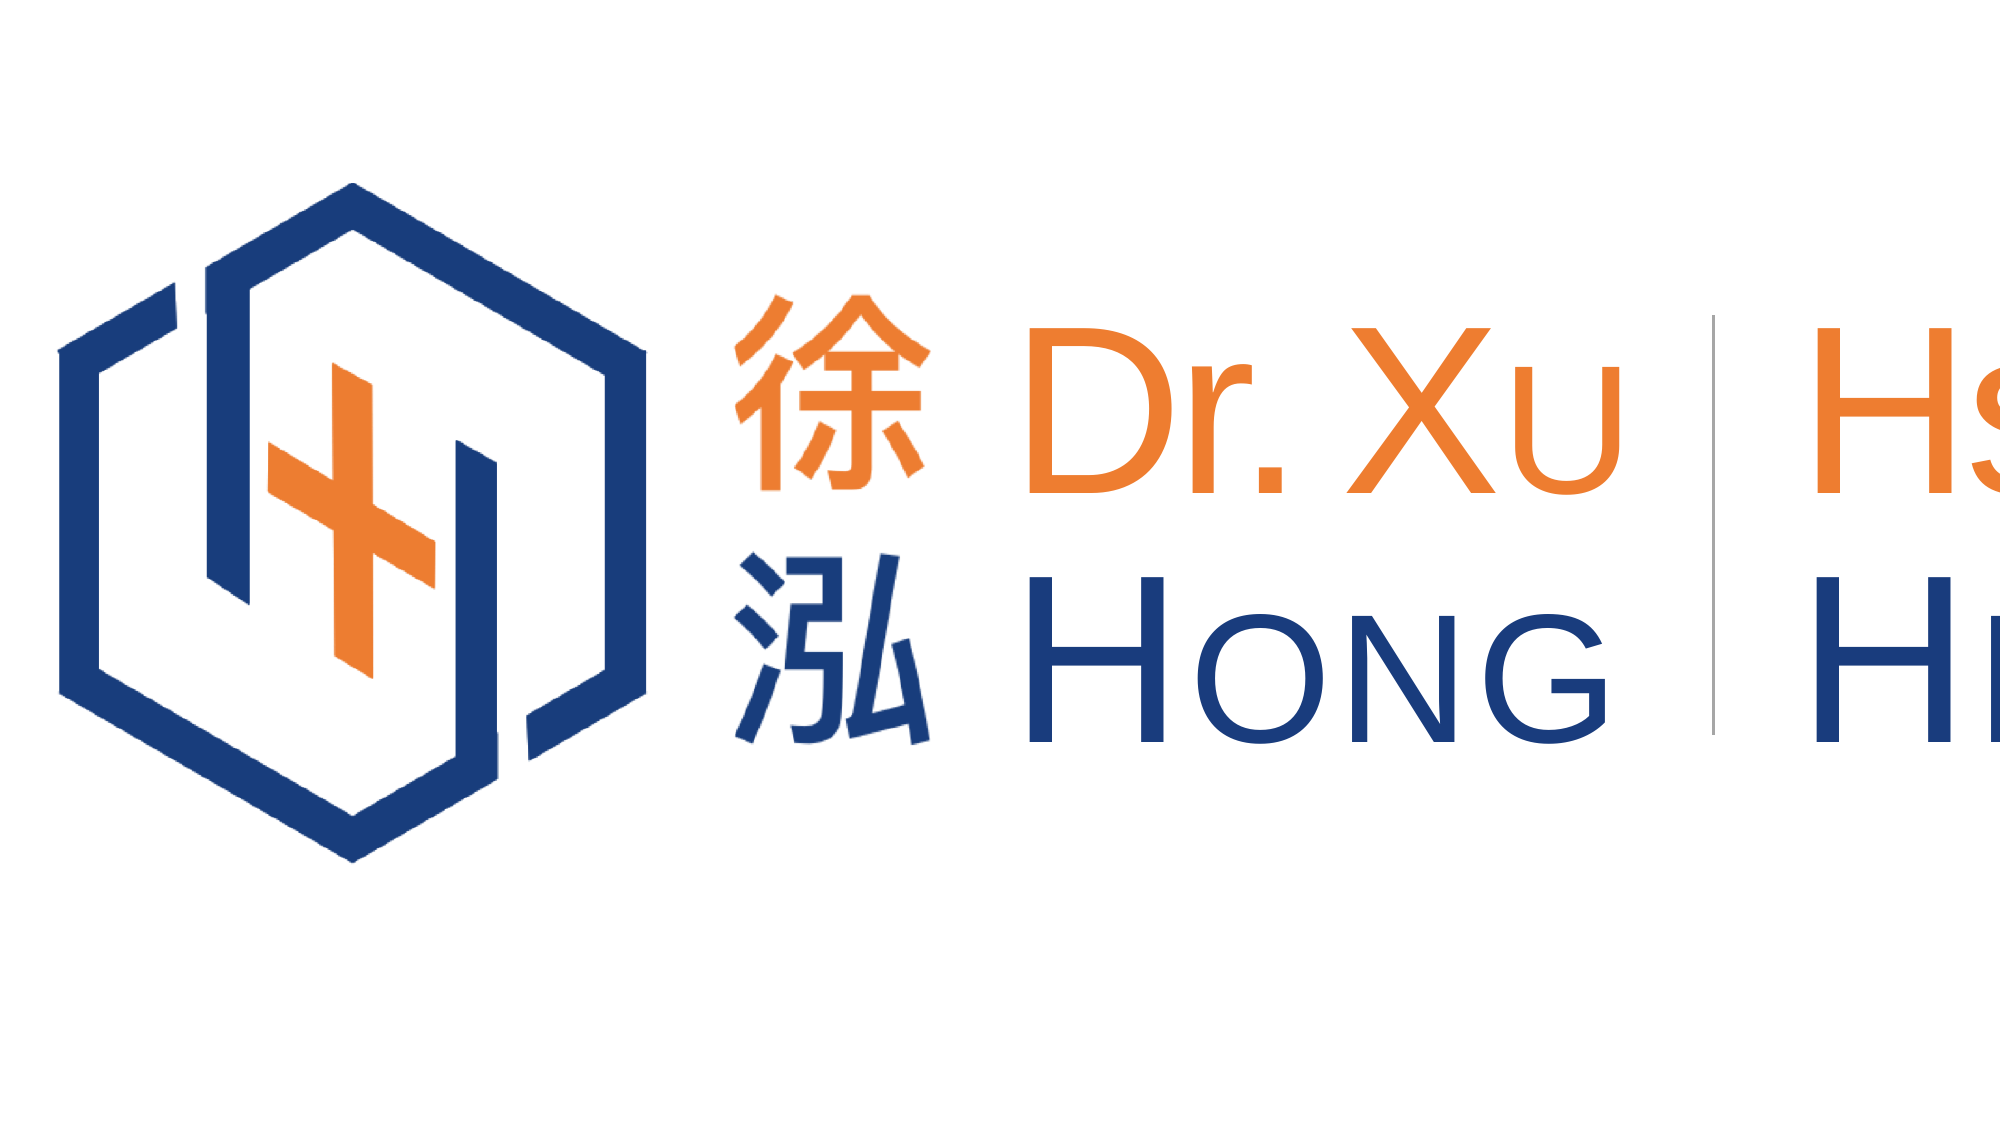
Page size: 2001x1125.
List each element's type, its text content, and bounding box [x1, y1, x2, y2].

text_box Dr. XU [995, 246, 1714, 495]
text_box HELIOS [1782, 495, 2000, 798]
picture [56, 182, 948, 917]
text_box Hsu [1783, 246, 2000, 495]
text_box HONG [995, 495, 1714, 798]
